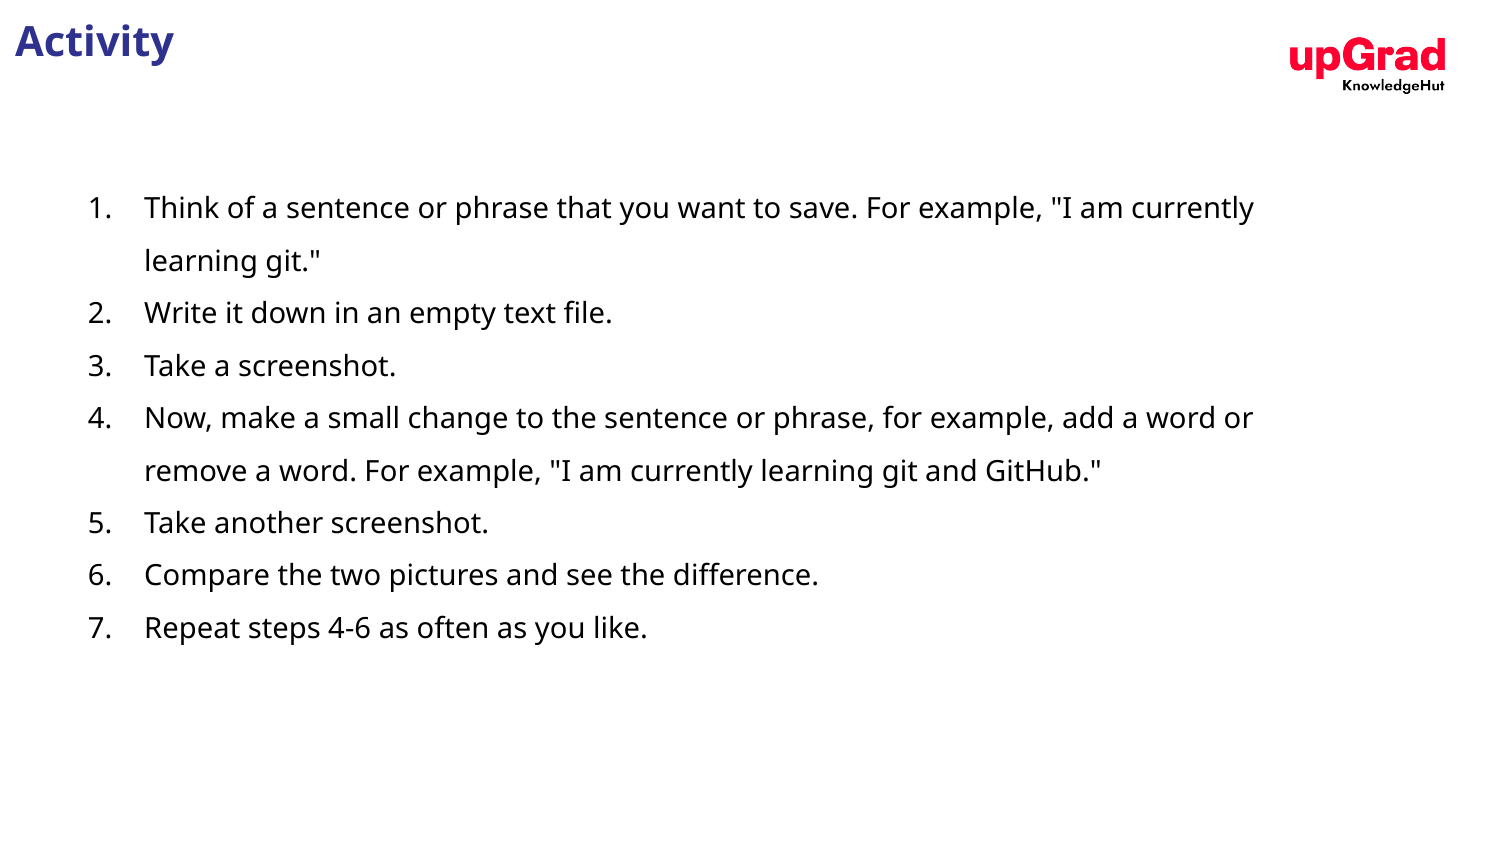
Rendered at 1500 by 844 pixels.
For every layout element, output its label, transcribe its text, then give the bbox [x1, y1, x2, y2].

text_box Activity [0, 0, 931, 76]
text_box Think of a sentence or phrase that you want to save. For example, "I am currently learning git." Write it down in an empty text file. Take a screenshot. Now, make a small change to the sentence or phrase, for example, add a word or remove a word. For example, "I am currently learning git and GitHub." Take another screenshot. Compare the two pictures and see the difference. Repeat steps 4-6 as often as you like. [72, 164, 1357, 652]
picture [1290, 37, 1449, 96]
